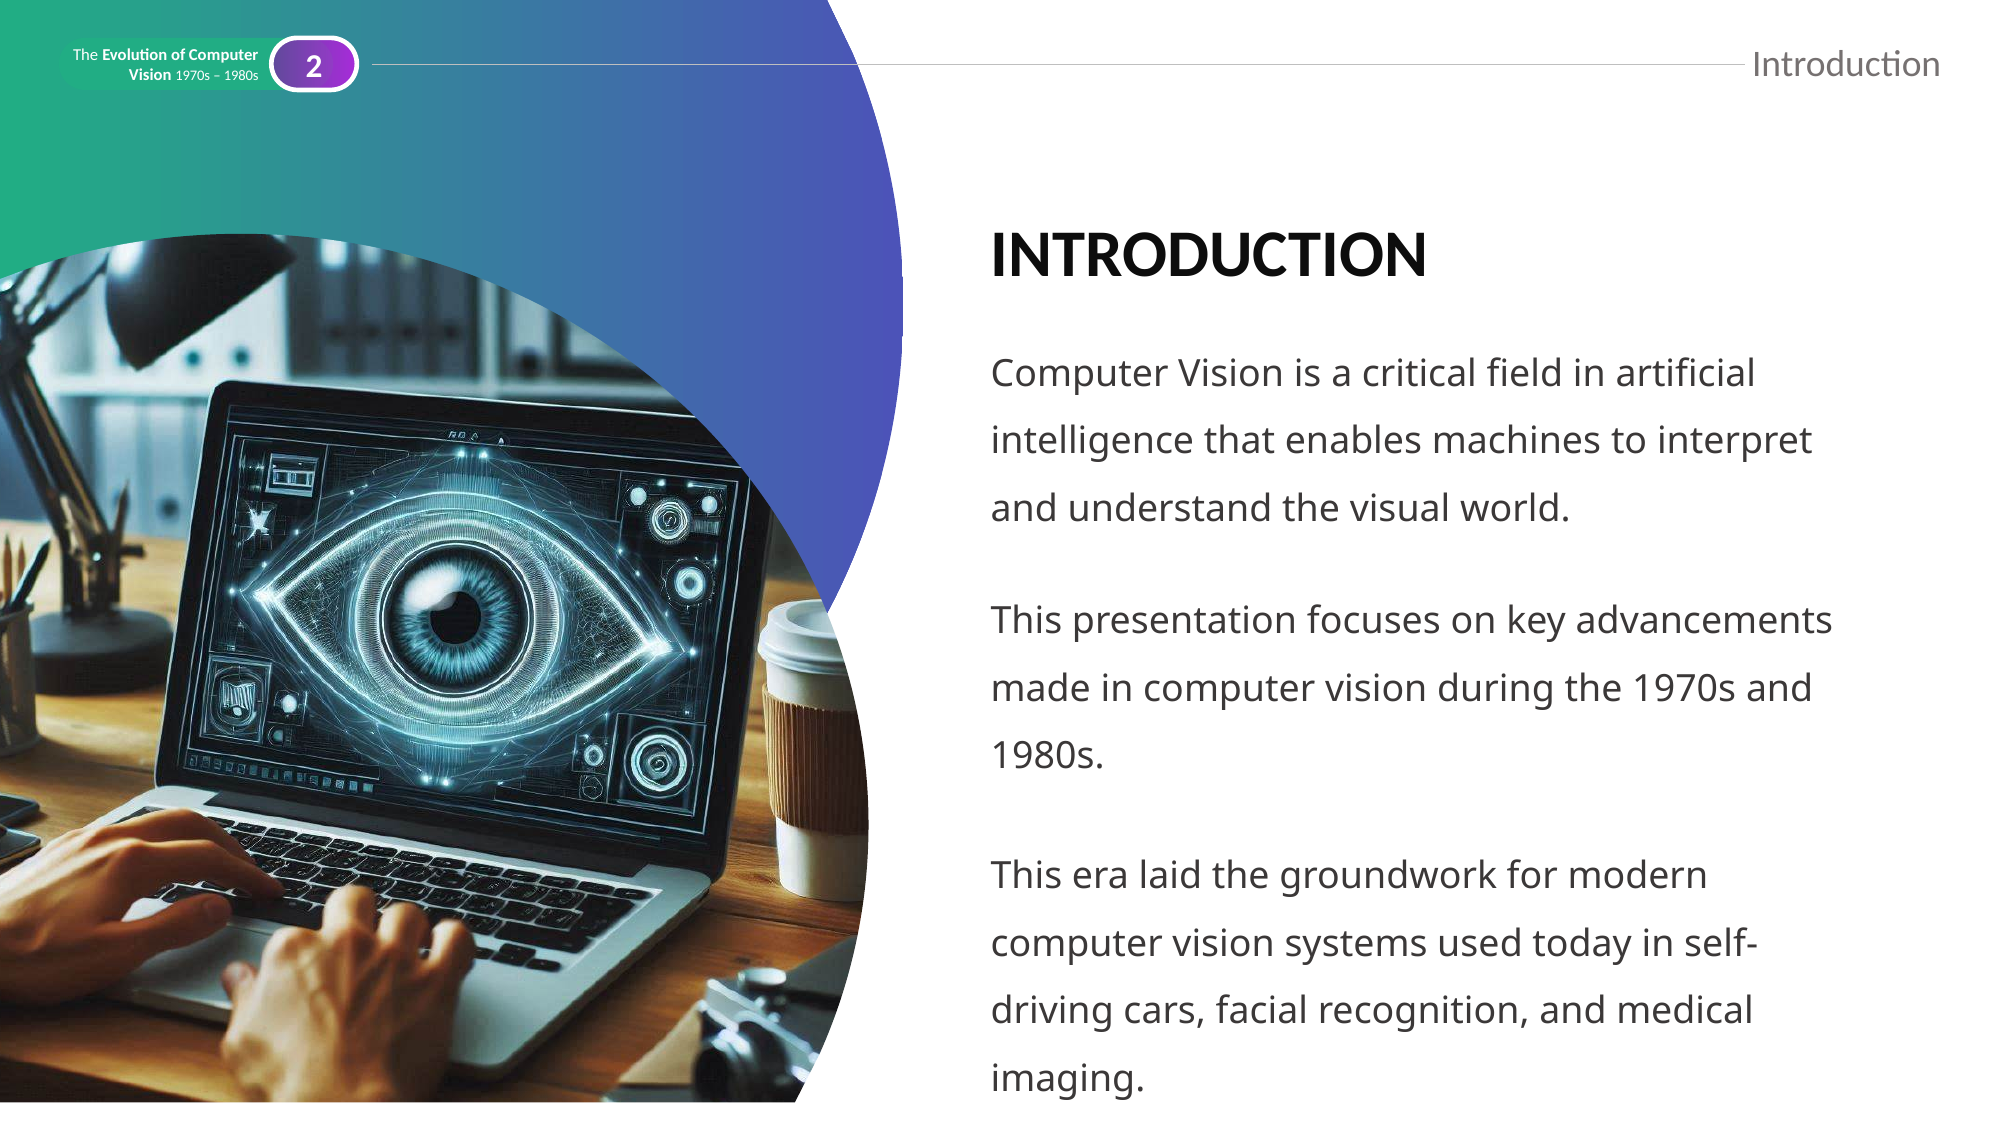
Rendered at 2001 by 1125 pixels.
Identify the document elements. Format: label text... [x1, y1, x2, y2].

slide_number 2 [255, 34, 373, 94]
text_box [56, 35, 357, 112]
text_box INTRODUCTION [975, 189, 1813, 319]
text_box Introduction [1563, 45, 1957, 82]
text_box Computer Vision is a critical field in artificial intelligence that enables machines to interpret and understand the visual world. This presentation focuses on key advancements made in computer vision during the 1970s and 1980s. This era laid the groundwork for modern computer vision systems used today in self-driving cars, facial recognition, and medical imaging. [975, 319, 1880, 1107]
picture [0, 233, 869, 1103]
text_box [0, 0, 905, 520]
